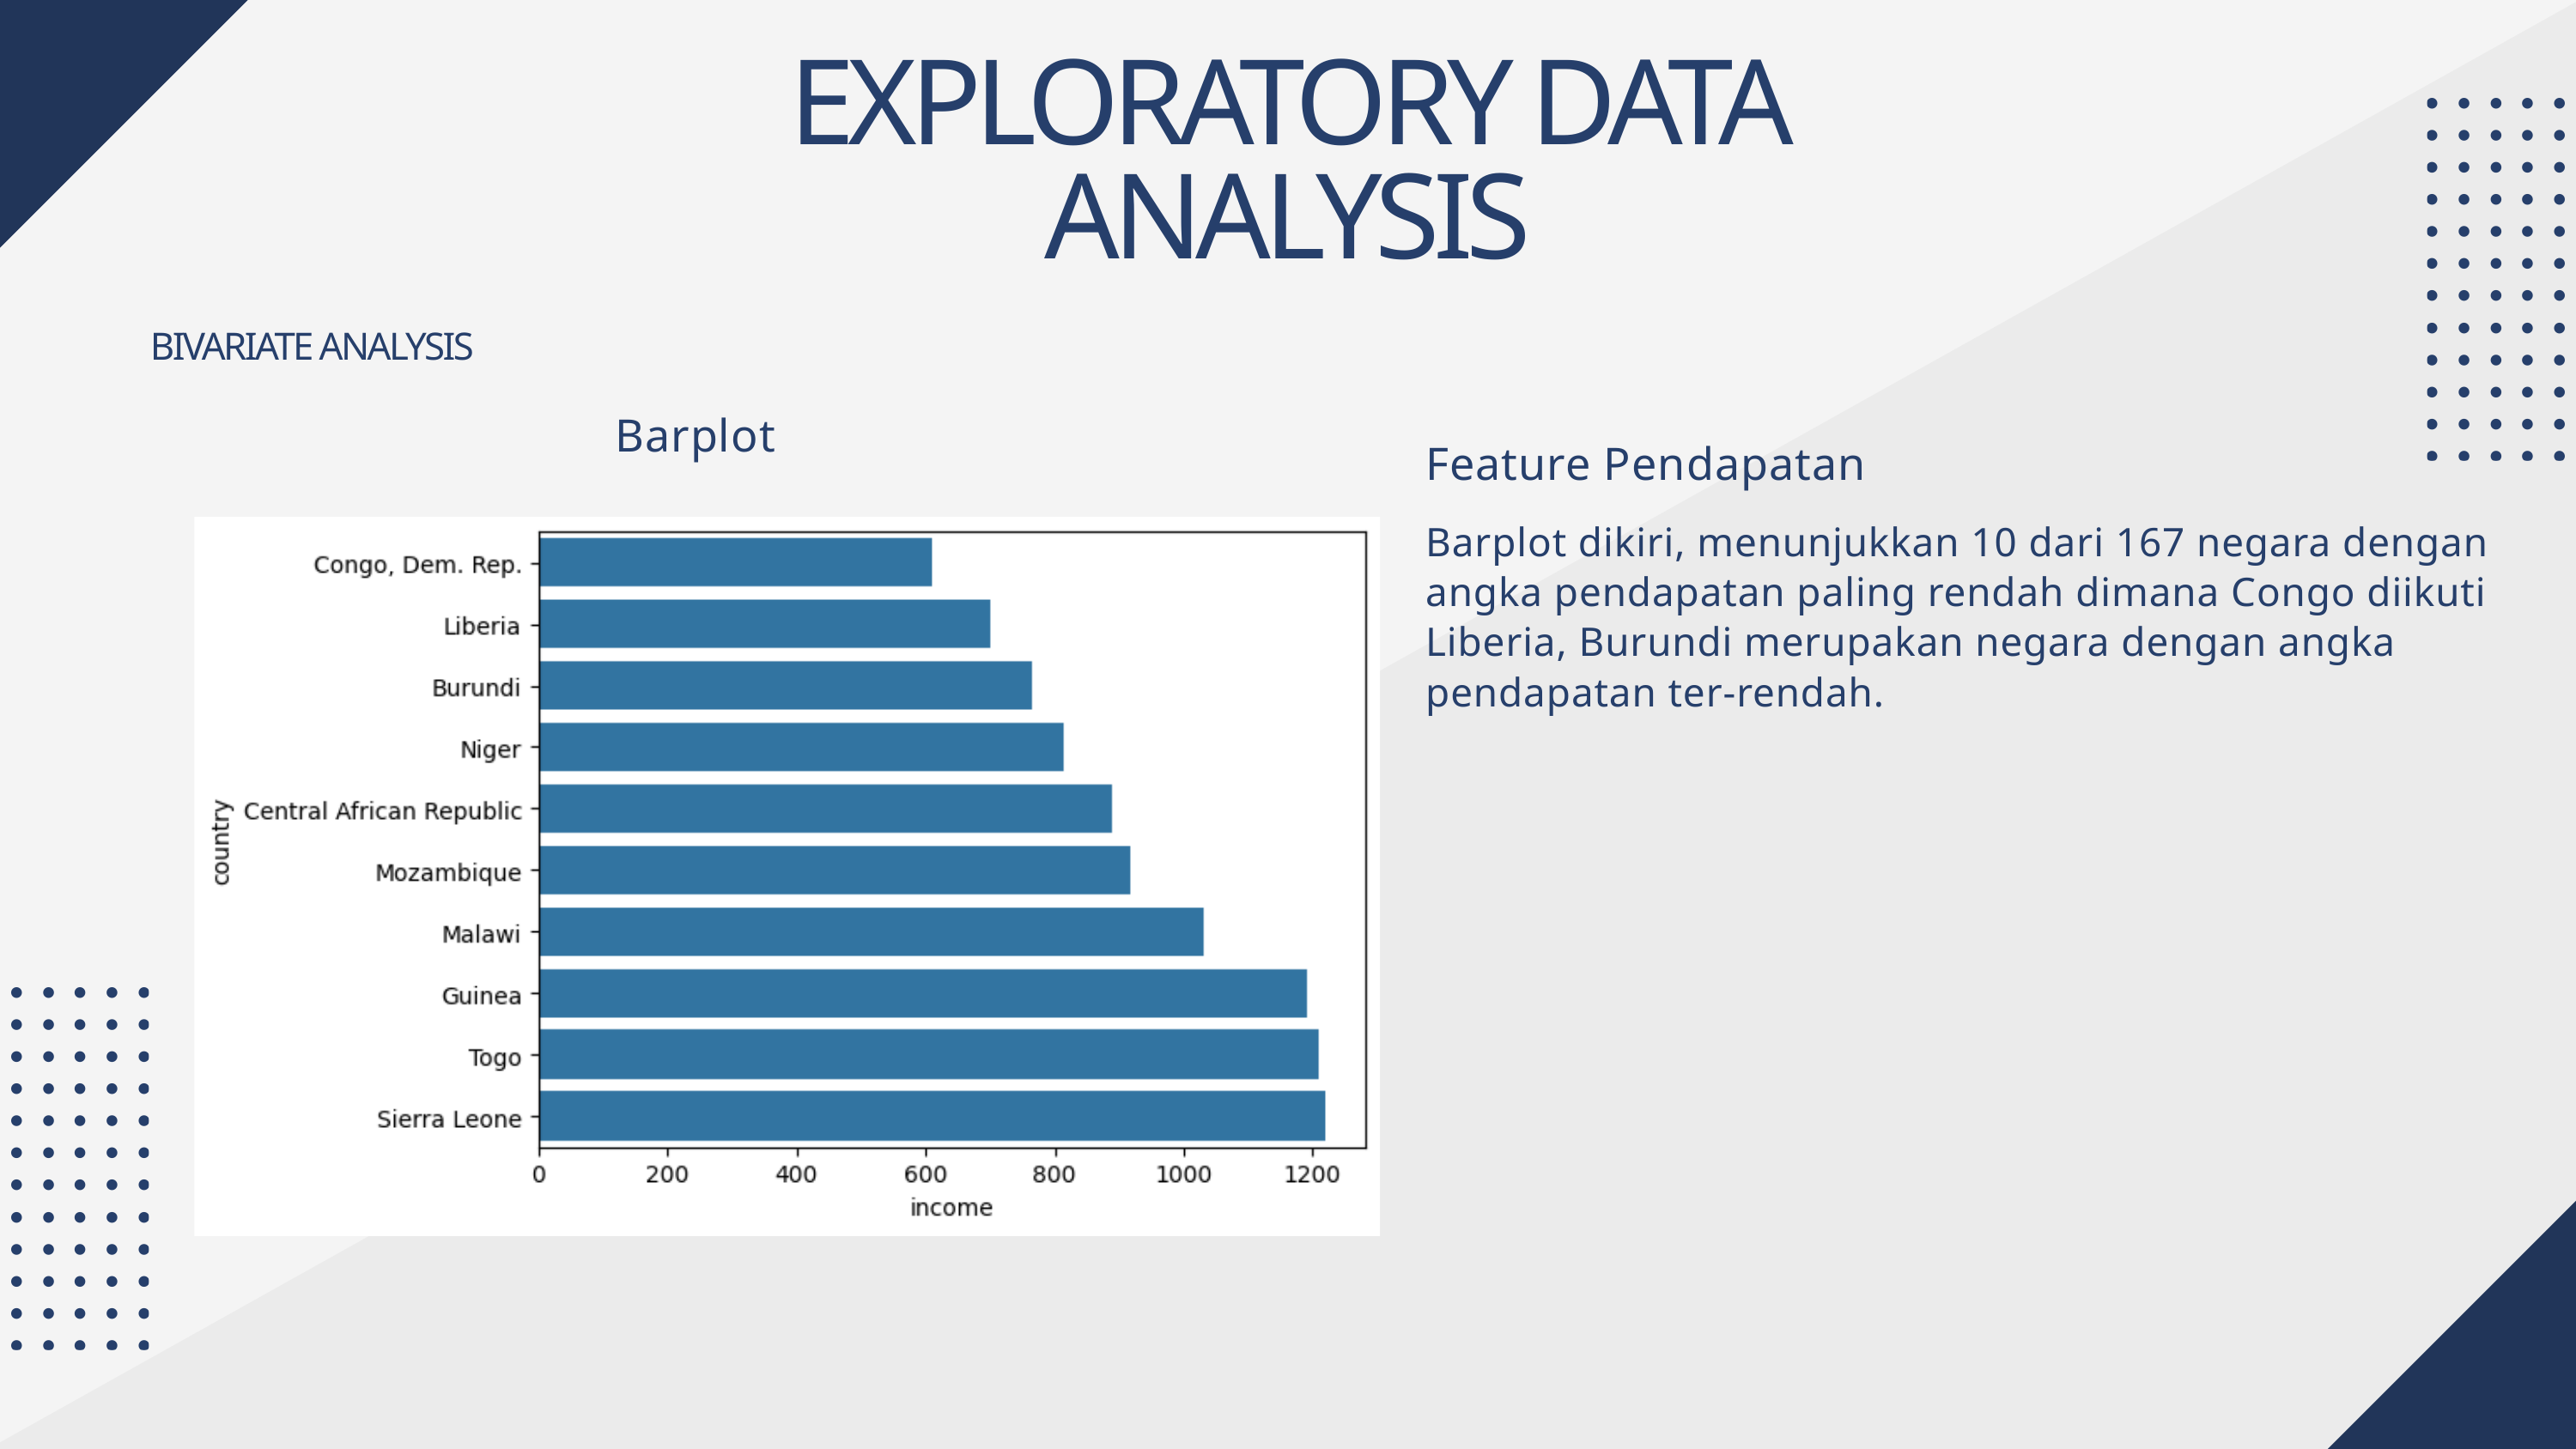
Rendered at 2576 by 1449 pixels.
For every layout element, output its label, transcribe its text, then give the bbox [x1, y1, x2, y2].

text_box [0, 490, 2576, 1449]
text_box EXPLORATORY DATA ANALYSIS [536, 53, 2040, 283]
text_box Barplot dikiri, menunjukkan 10 dari 167 negara dengan angka pendapatan paling rendah dimana Congo diikuti Liberia, Burundi merupakan negara dengan angka pendapatan ter-rendah. [1425, 513, 2493, 715]
text_box [1859, 2, 2576, 432]
text_box [2427, 98, 2576, 432]
text_box BIVARIATE ANALYSIS [0, 331, 835, 367]
text_box [0, 987, 149, 1350]
text_box Barplot [615, 403, 2372, 461]
text_box [0, 0, 248, 248]
text_box [194, 517, 1381, 1236]
text_box Feature Pendapatan [1425, 432, 2576, 490]
text_box [2327, 1200, 2576, 1449]
